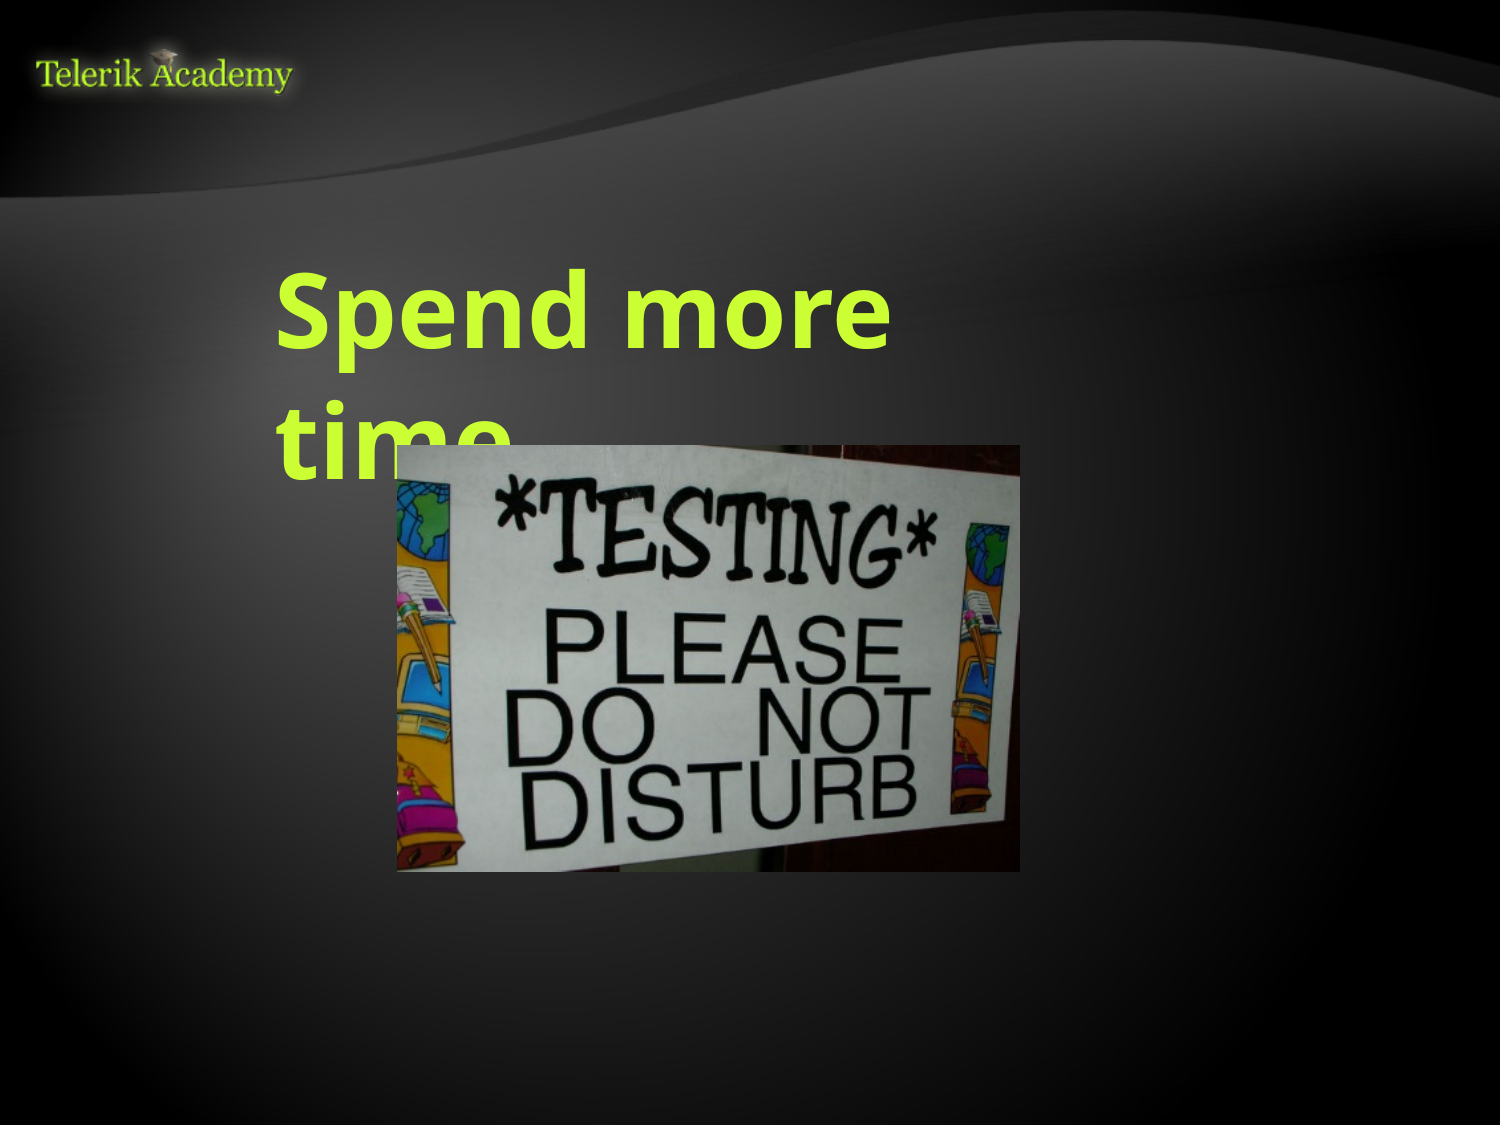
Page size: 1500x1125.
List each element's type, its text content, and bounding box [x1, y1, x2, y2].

picture [0, 0, 1500, 1125]
list Spend more time… [259, 230, 1189, 345]
